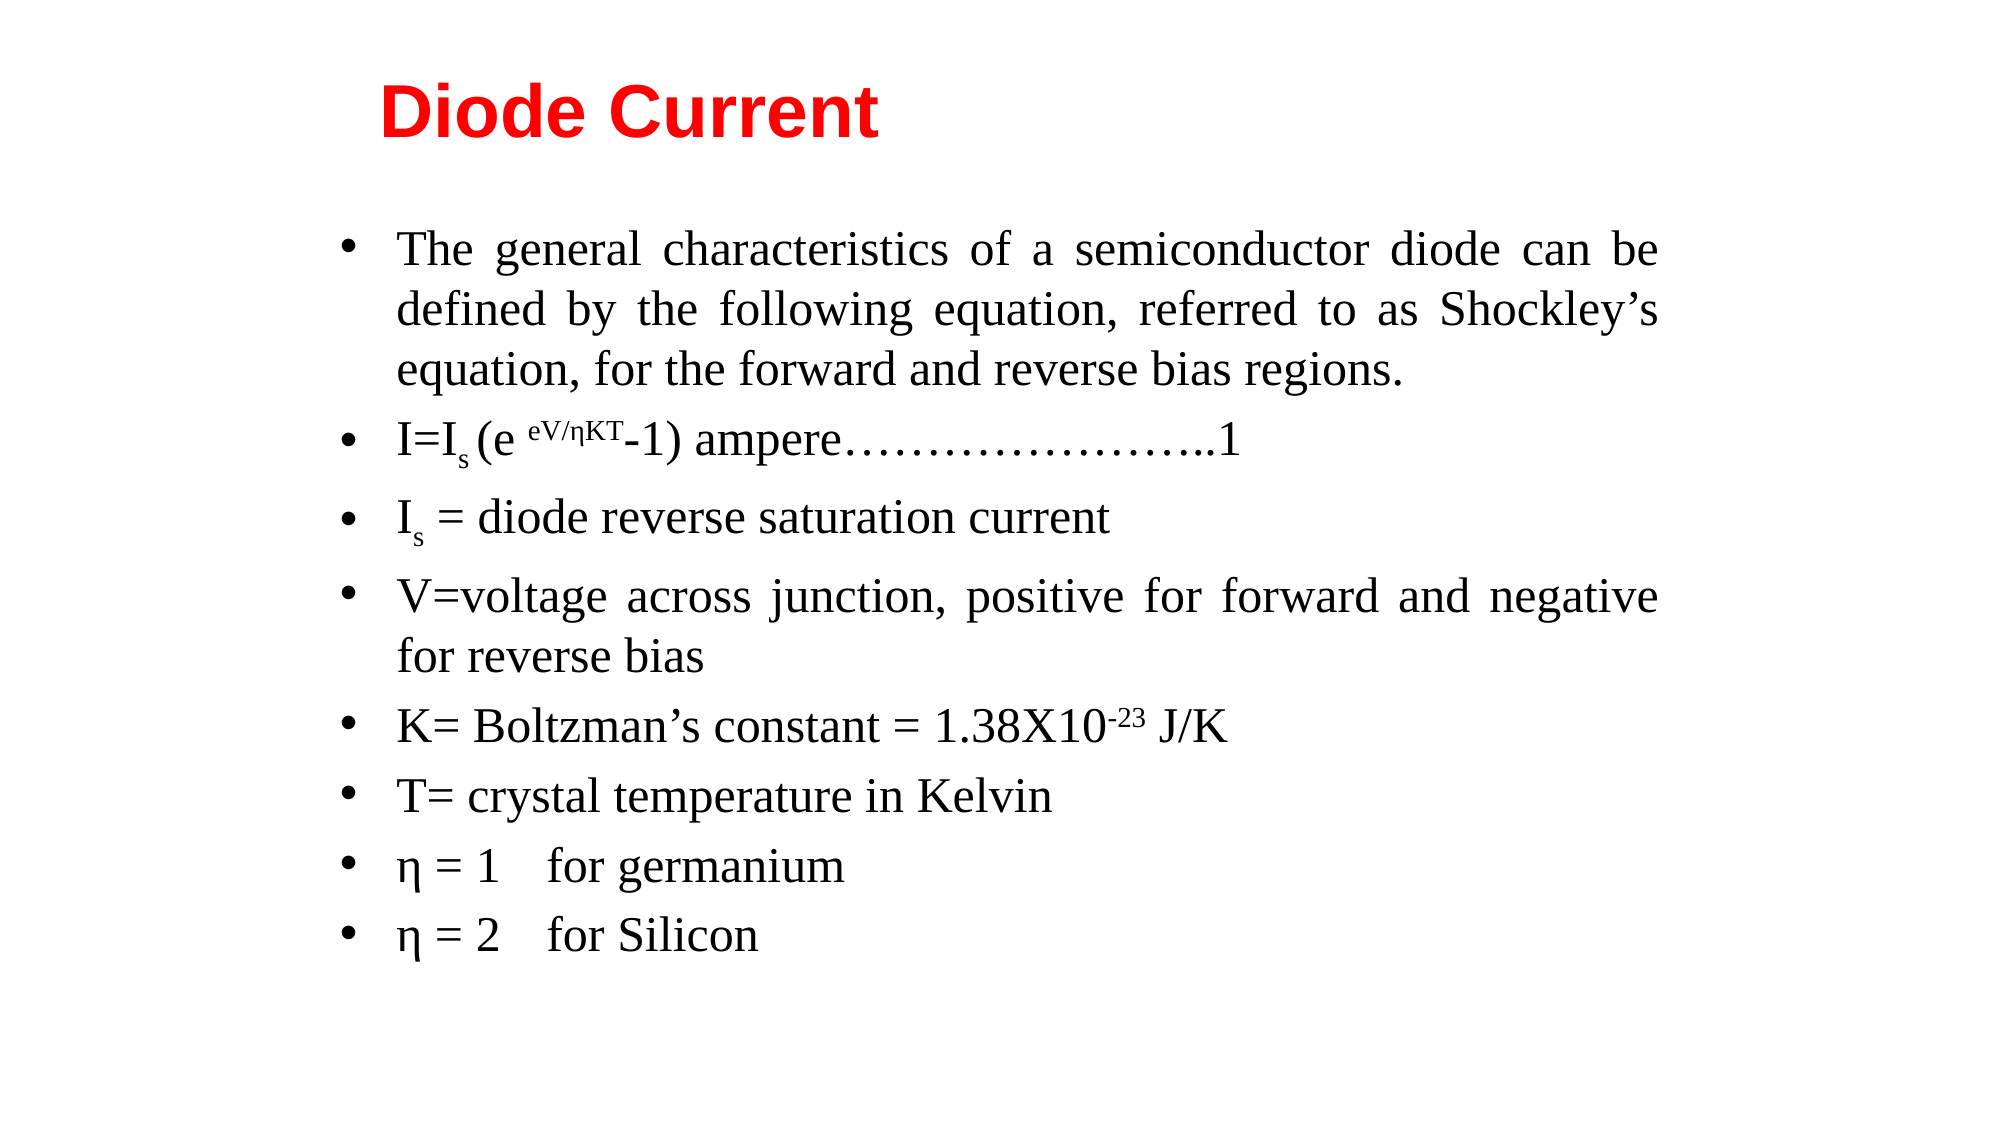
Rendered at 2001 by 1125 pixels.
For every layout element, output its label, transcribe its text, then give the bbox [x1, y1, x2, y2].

text_box Diode Current [364, 54, 895, 160]
list The general characteristics of a semiconductor diode can be defined by the following equation, referred to as Shockley’s equation, for the forward and reverse bias regions. I=Is (e eV/ηKT-1) ampere…………………..1 Is = diode reverse saturation current V=voltage across junction, positive for forward and negative for reverse bias K= Boltzman’s constant = 1.38X10-23 J/K T= crystal temperature in Kelvin η = 1 for germanium η = 2 for Silicon [324, 208, 1675, 1125]
